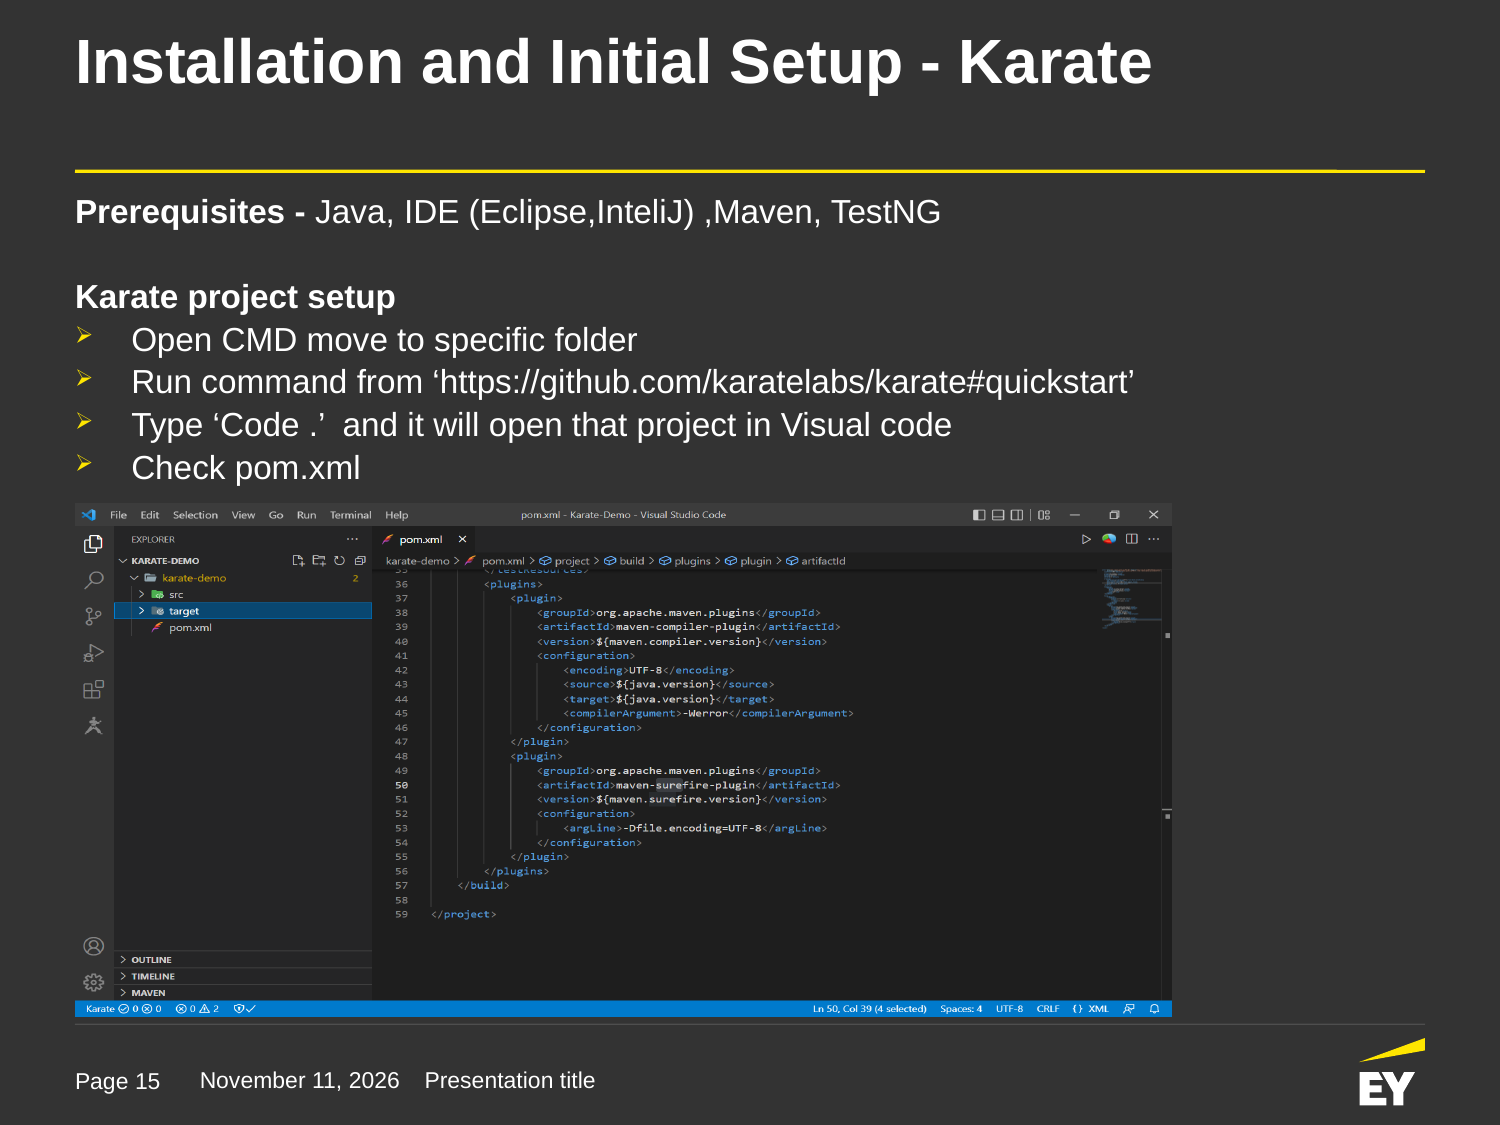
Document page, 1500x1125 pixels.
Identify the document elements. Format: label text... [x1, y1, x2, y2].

list Prerequisites - Java, IDE (Eclipse,InteliJ) ,Maven, TestNG Karate project setup Open CMD move to specific folder Run command from ‘https://github.com/karatelabs/karate#quickstart’ Type ‘Code .’ and it will open that project in Visual code Check pom.xml [75, 194, 1329, 483]
title Installation and Initial Setup - Karate [75, 33, 1425, 175]
picture [74, 503, 1173, 1017]
